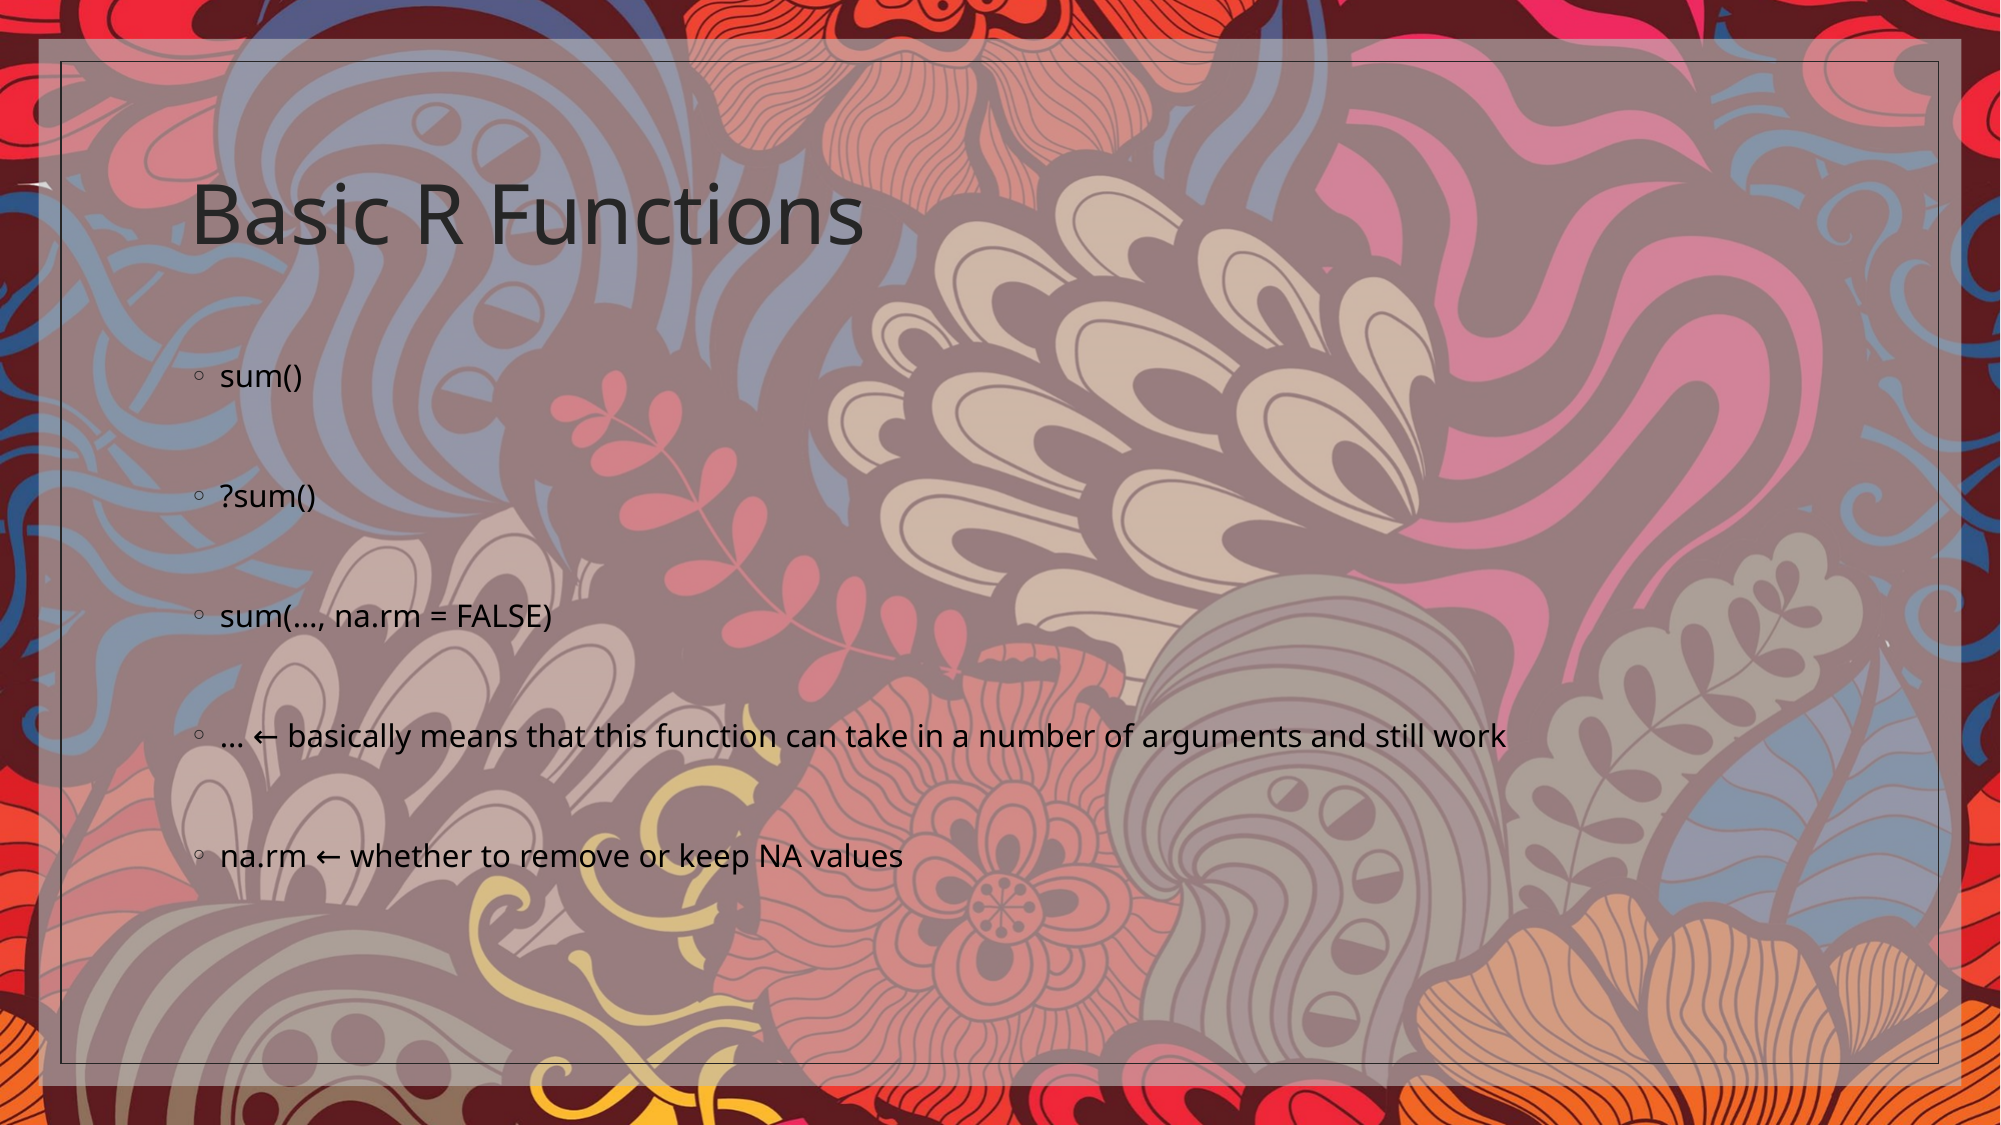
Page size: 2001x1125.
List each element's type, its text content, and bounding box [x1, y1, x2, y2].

picture [0, 0, 2001, 1125]
title Basic R Functions [174, 105, 1825, 331]
list sum() ?sum() sum(…, na.rm = FALSE) … ← basically means that this function can take in a number of arguments and still work na.rm ← whether to remove or keep NA values [174, 345, 1825, 977]
